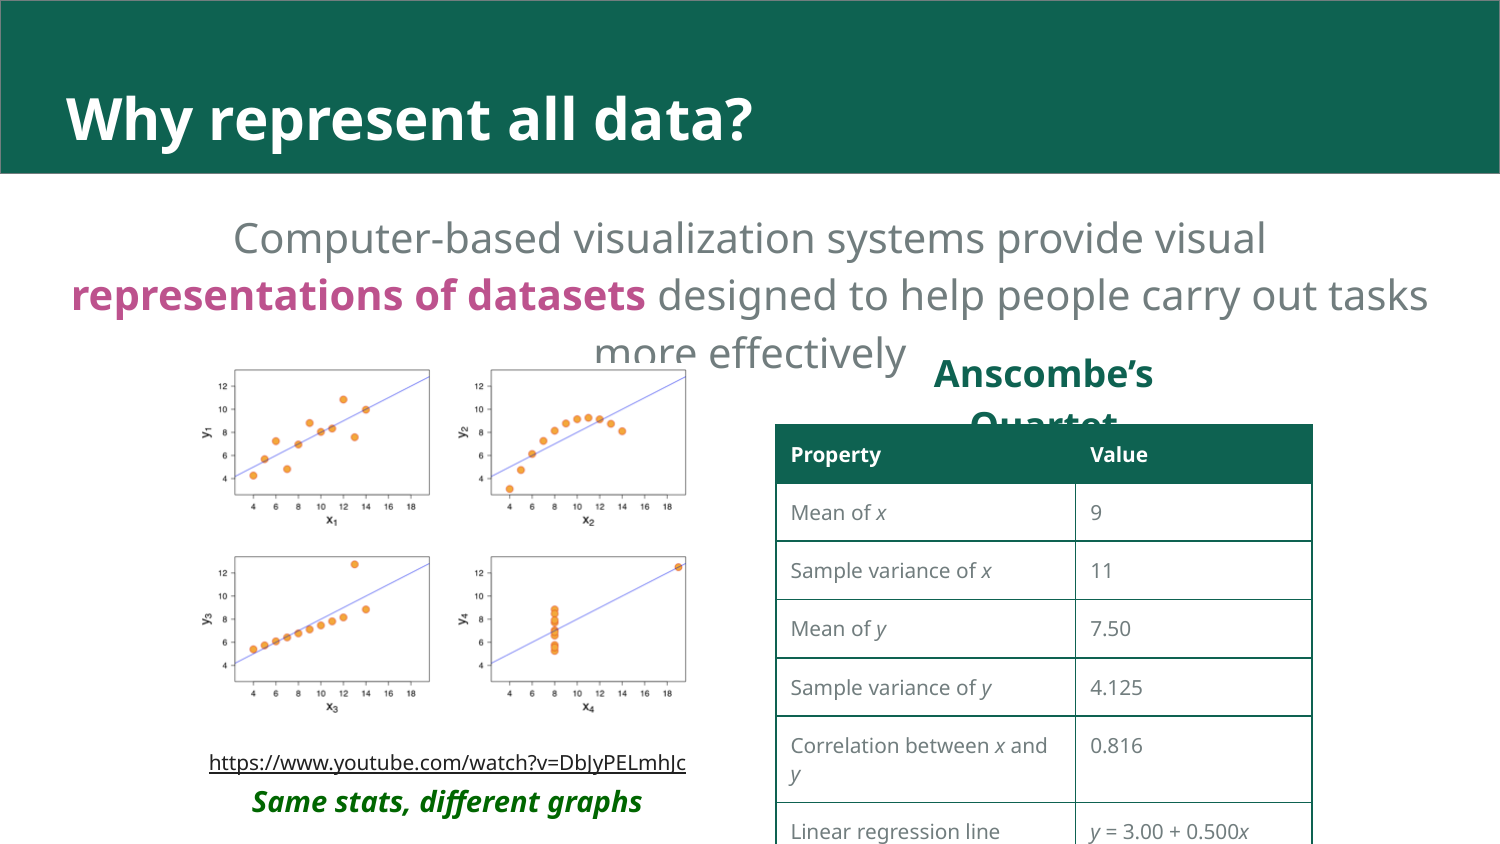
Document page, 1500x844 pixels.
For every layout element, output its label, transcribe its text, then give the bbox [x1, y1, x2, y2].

table_cell Mean of y [777, 600, 1075, 657]
table_header Value [1076, 426, 1311, 482]
table_cell Correlation between x and y [777, 717, 1075, 802]
table_cell Sample variance of y [777, 659, 1075, 715]
table_cell 7.50 [1076, 600, 1311, 657]
table_cell Linear regression line [777, 803, 1075, 844]
title Why represent all data? [51, 72, 1449, 167]
list Anscombe’s Quartet [846, 363, 1241, 427]
table_cell y = 3.00 + 0.500x [1076, 803, 1311, 844]
table_cell 9 [1076, 484, 1311, 540]
table_cell Sample variance of x [777, 542, 1075, 599]
table_cell 4.125 [1076, 659, 1311, 715]
table_cell Mean of x [777, 484, 1075, 540]
table_header Property [777, 426, 1075, 482]
table_cell 0.816 [1076, 717, 1311, 802]
list Computer-based visualization systems provide visual representations of datasets designed to help people carry out tasks more effectively [51, 189, 1449, 342]
table_cell 11 [1076, 542, 1311, 599]
text_box https://www.youtube.com/watch?v=DbJyPELmhJc Same stats, different graphs [188, 743, 707, 821]
picture [197, 363, 698, 724]
